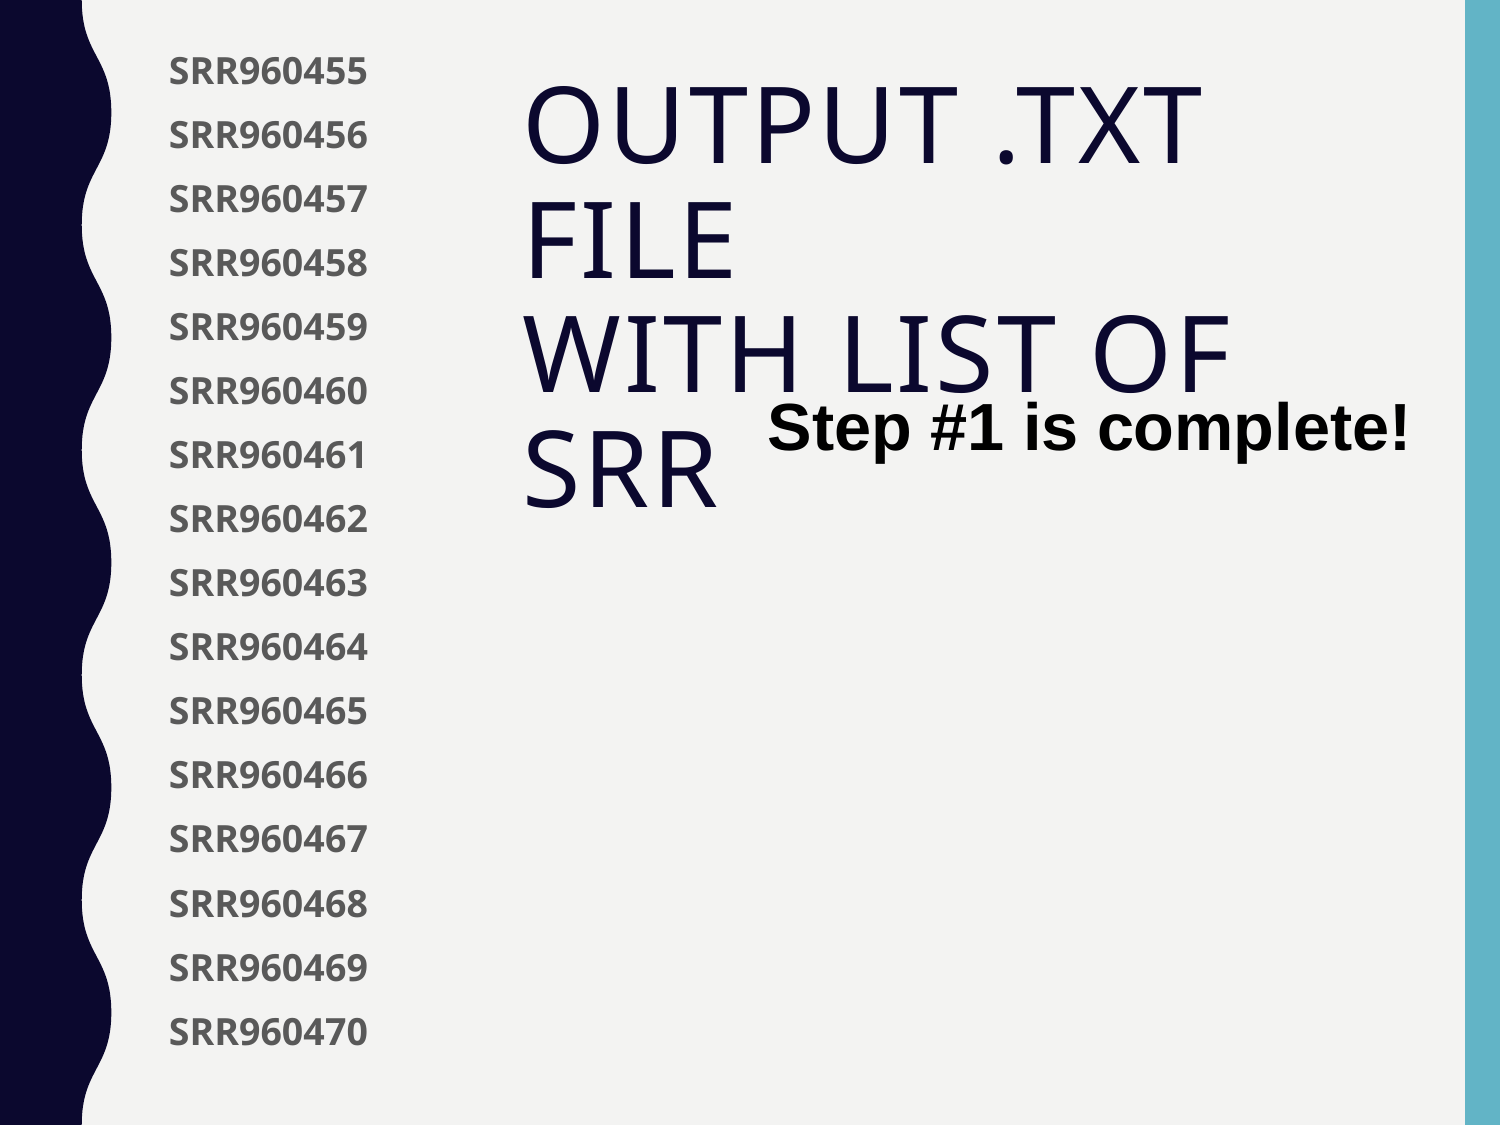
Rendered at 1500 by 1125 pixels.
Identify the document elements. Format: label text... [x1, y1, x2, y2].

text_box Step #1 is complete! [753, 376, 1446, 471]
list SRR960455 SRR960456 SRR960457 SRR960458 SRR960459 SRR960460 SRR960461 SRR960462 SRR960463 SRR960464 SRR960465 SRR960466 SRR960467 SRR960468 SRR960469 SRR960470 [154, 34, 605, 1093]
title Output .txt file with list of SRR [605, 64, 1361, 310]
